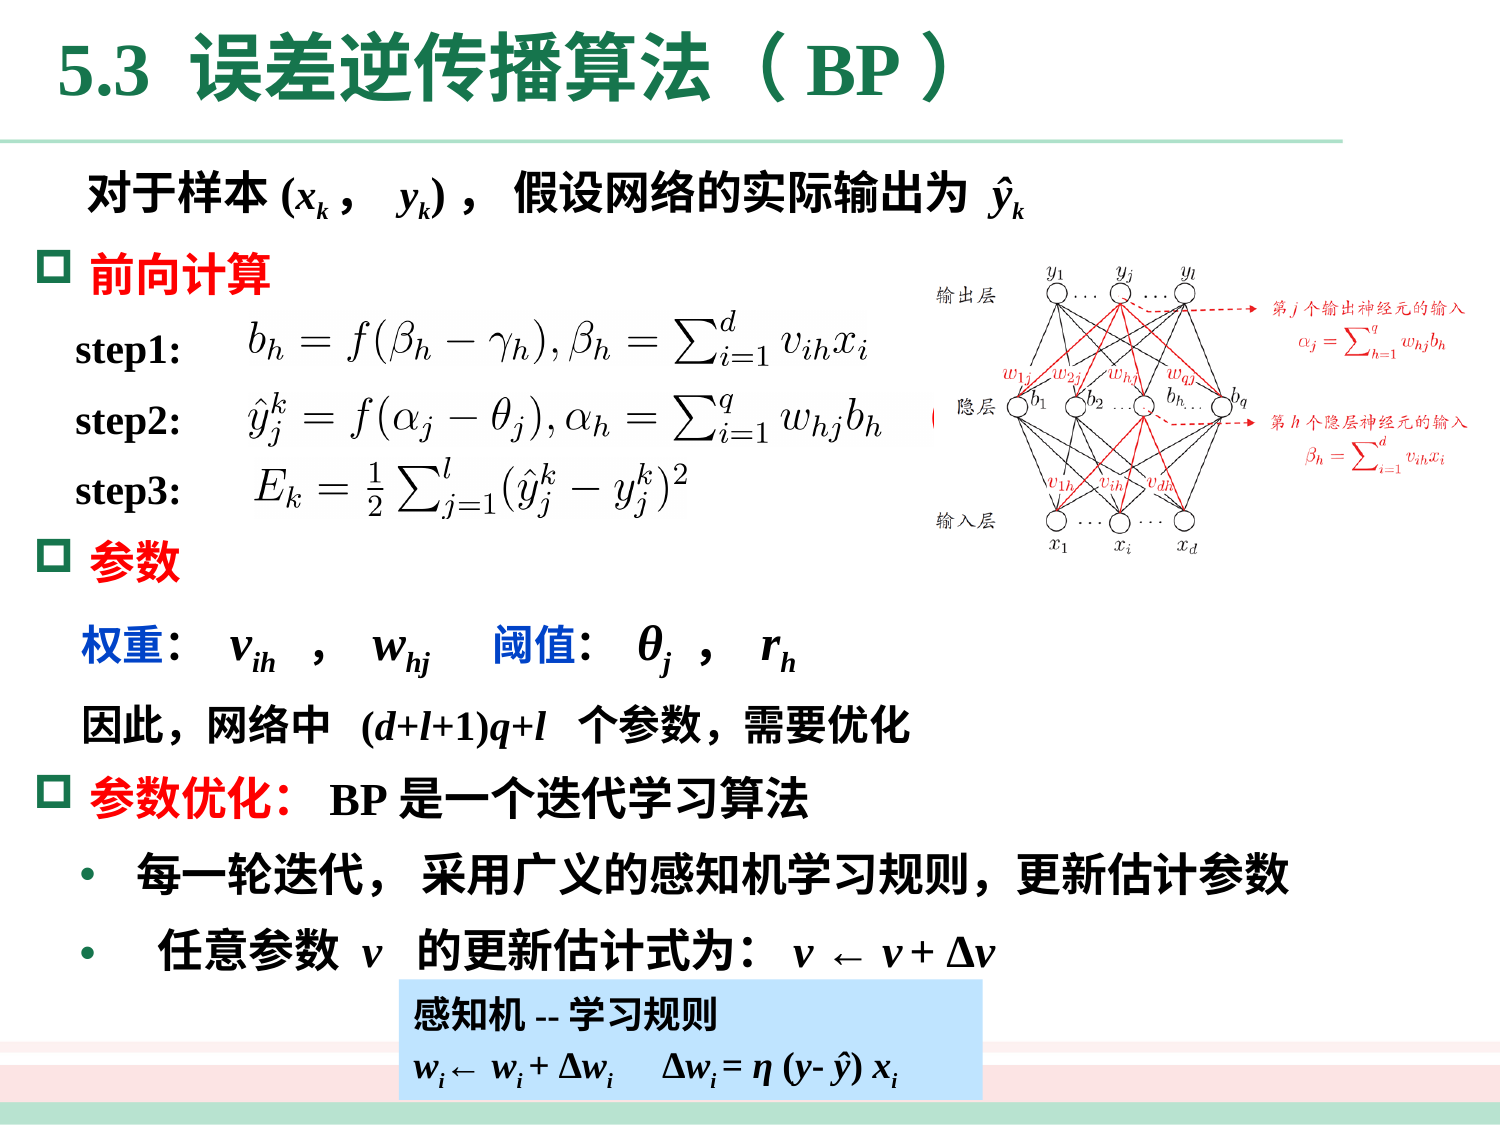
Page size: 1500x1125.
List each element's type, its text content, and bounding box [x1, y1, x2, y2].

picture [0, 0, 1500, 1125]
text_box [246, 389, 934, 449]
list 对于样本(xk， yk)， 假设网络的实际输出为 ŷk 前向计算 step1: step2: step3: 参数 权重： vih ， whj 阈值： θj ， rh 因此，网络中 (d+l+1)q+l 个参数，需要优化 参数优化：BP是一个迭代学习算法 每一轮迭代， 采用广义的感知机学习规则，更新估计参数 任意参数 v 的更新估计式为：v ← v + ∆v [18, 156, 1432, 999]
title 5.3 误差逆传播算法（BP） [42, 7, 1337, 135]
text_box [247, 306, 868, 368]
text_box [252, 453, 689, 523]
text_box 感知机--学习规则 wi← wi + ∆wi ∆wi = η (y- ŷ) xi [398, 979, 983, 1100]
